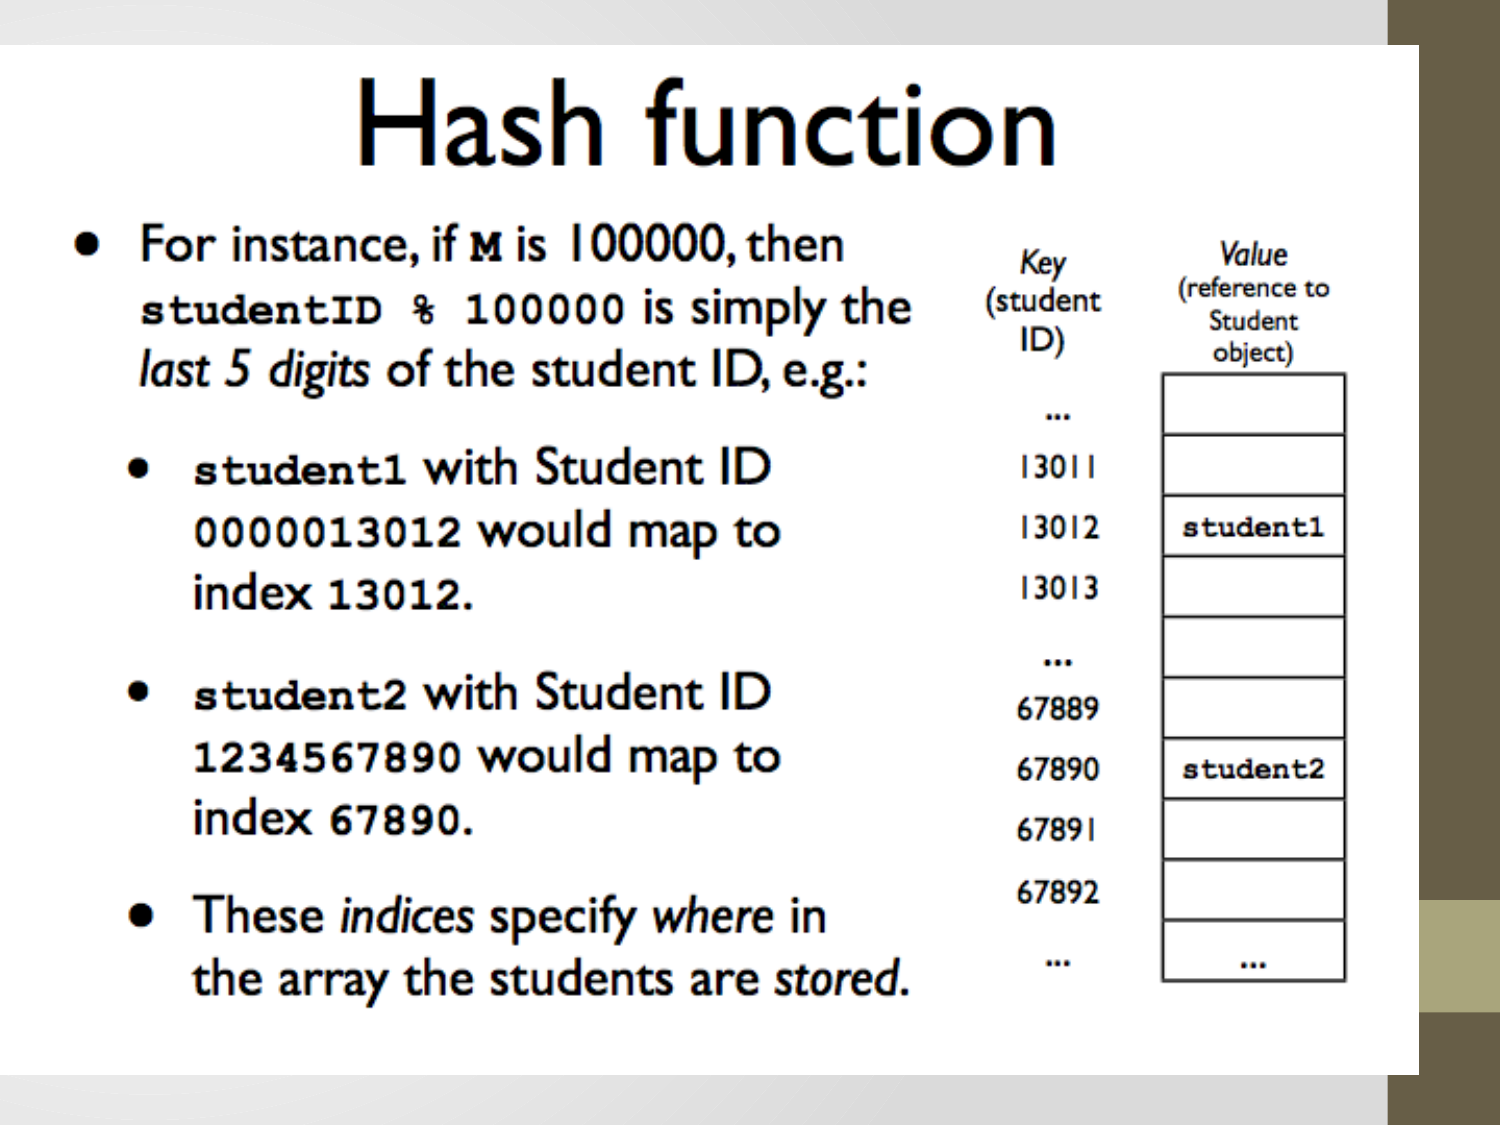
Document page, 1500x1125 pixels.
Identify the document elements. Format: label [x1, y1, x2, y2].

picture [0, 44, 1420, 1075]
